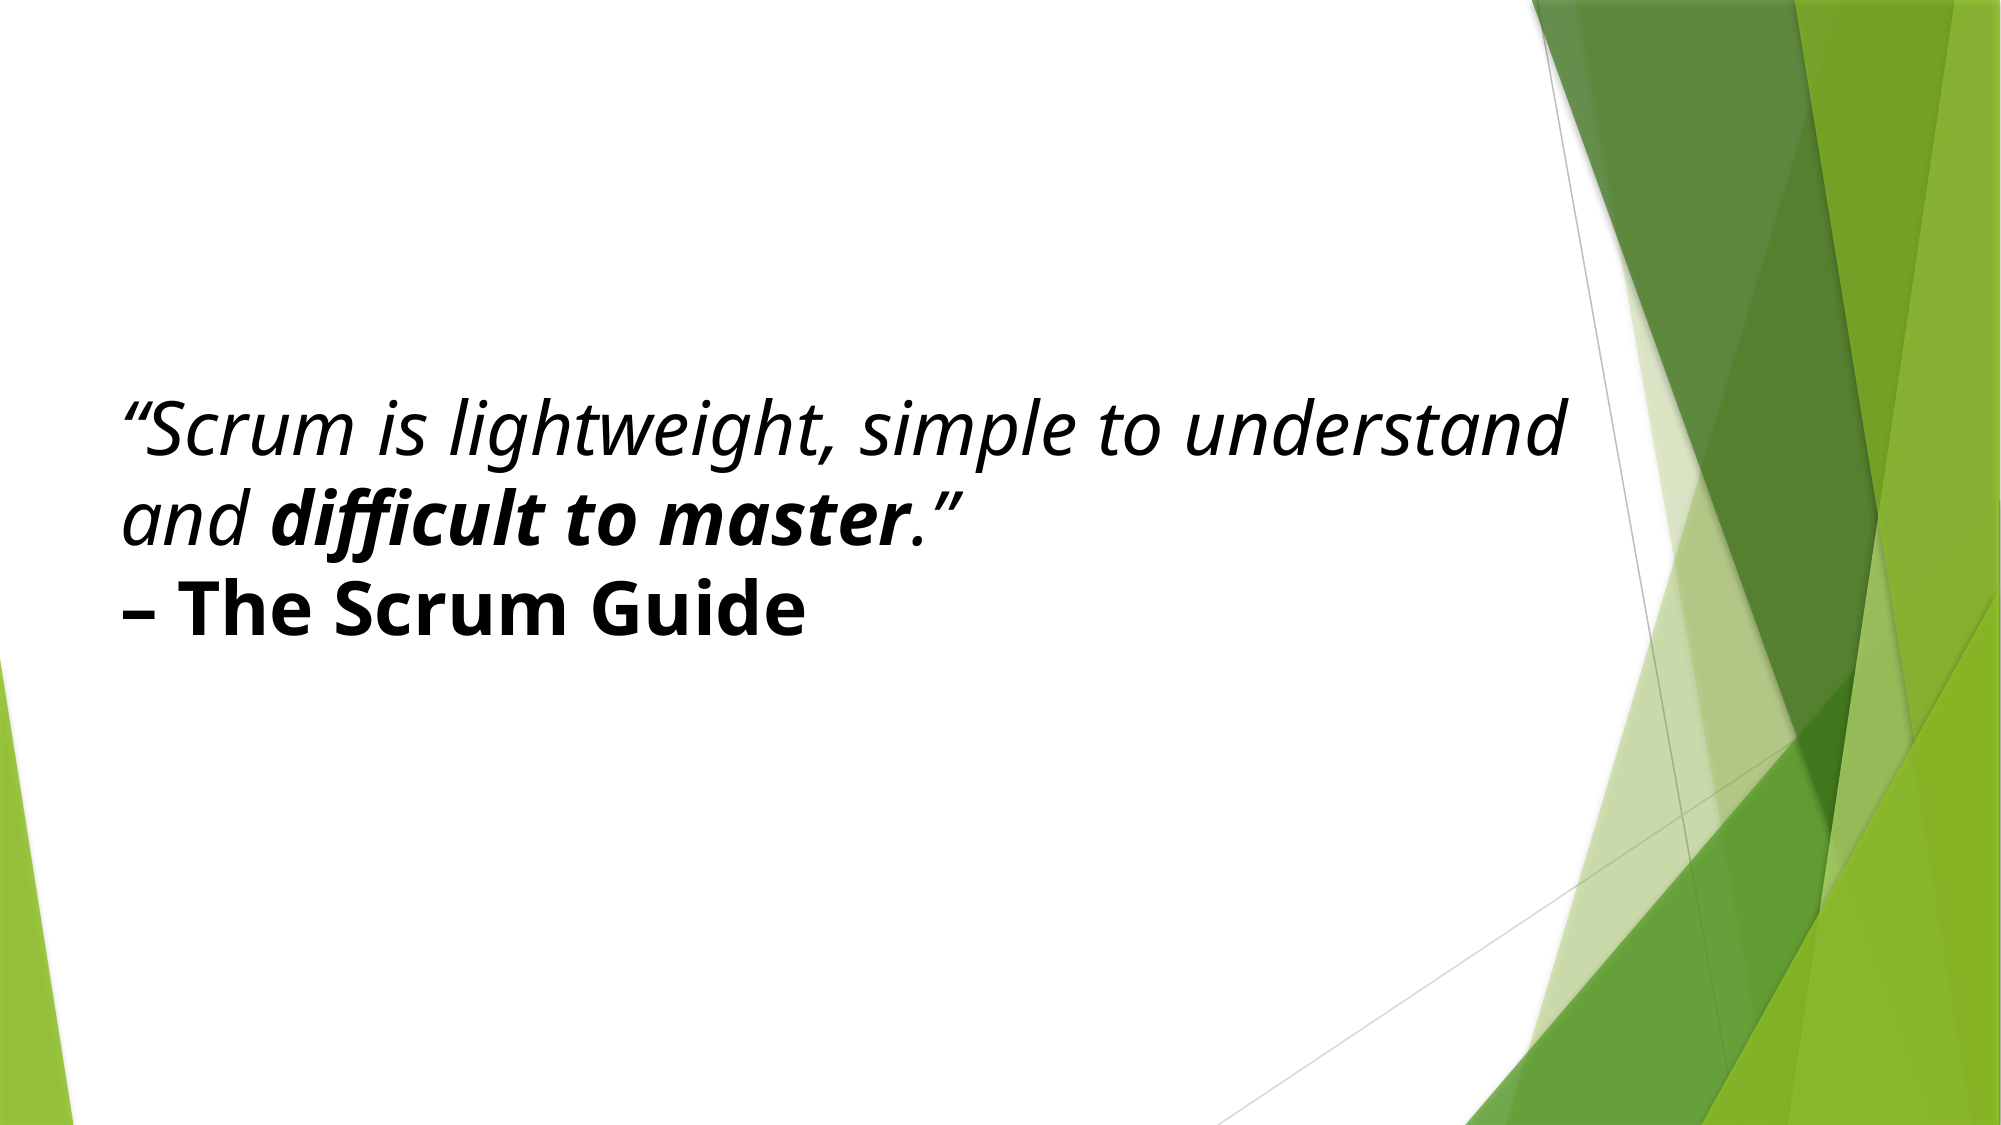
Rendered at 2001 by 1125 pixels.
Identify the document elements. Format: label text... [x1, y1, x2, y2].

text_box “Scrum is lightweight, simple to understand and difficult to master.” – The Scrum Guide [105, 372, 1634, 658]
